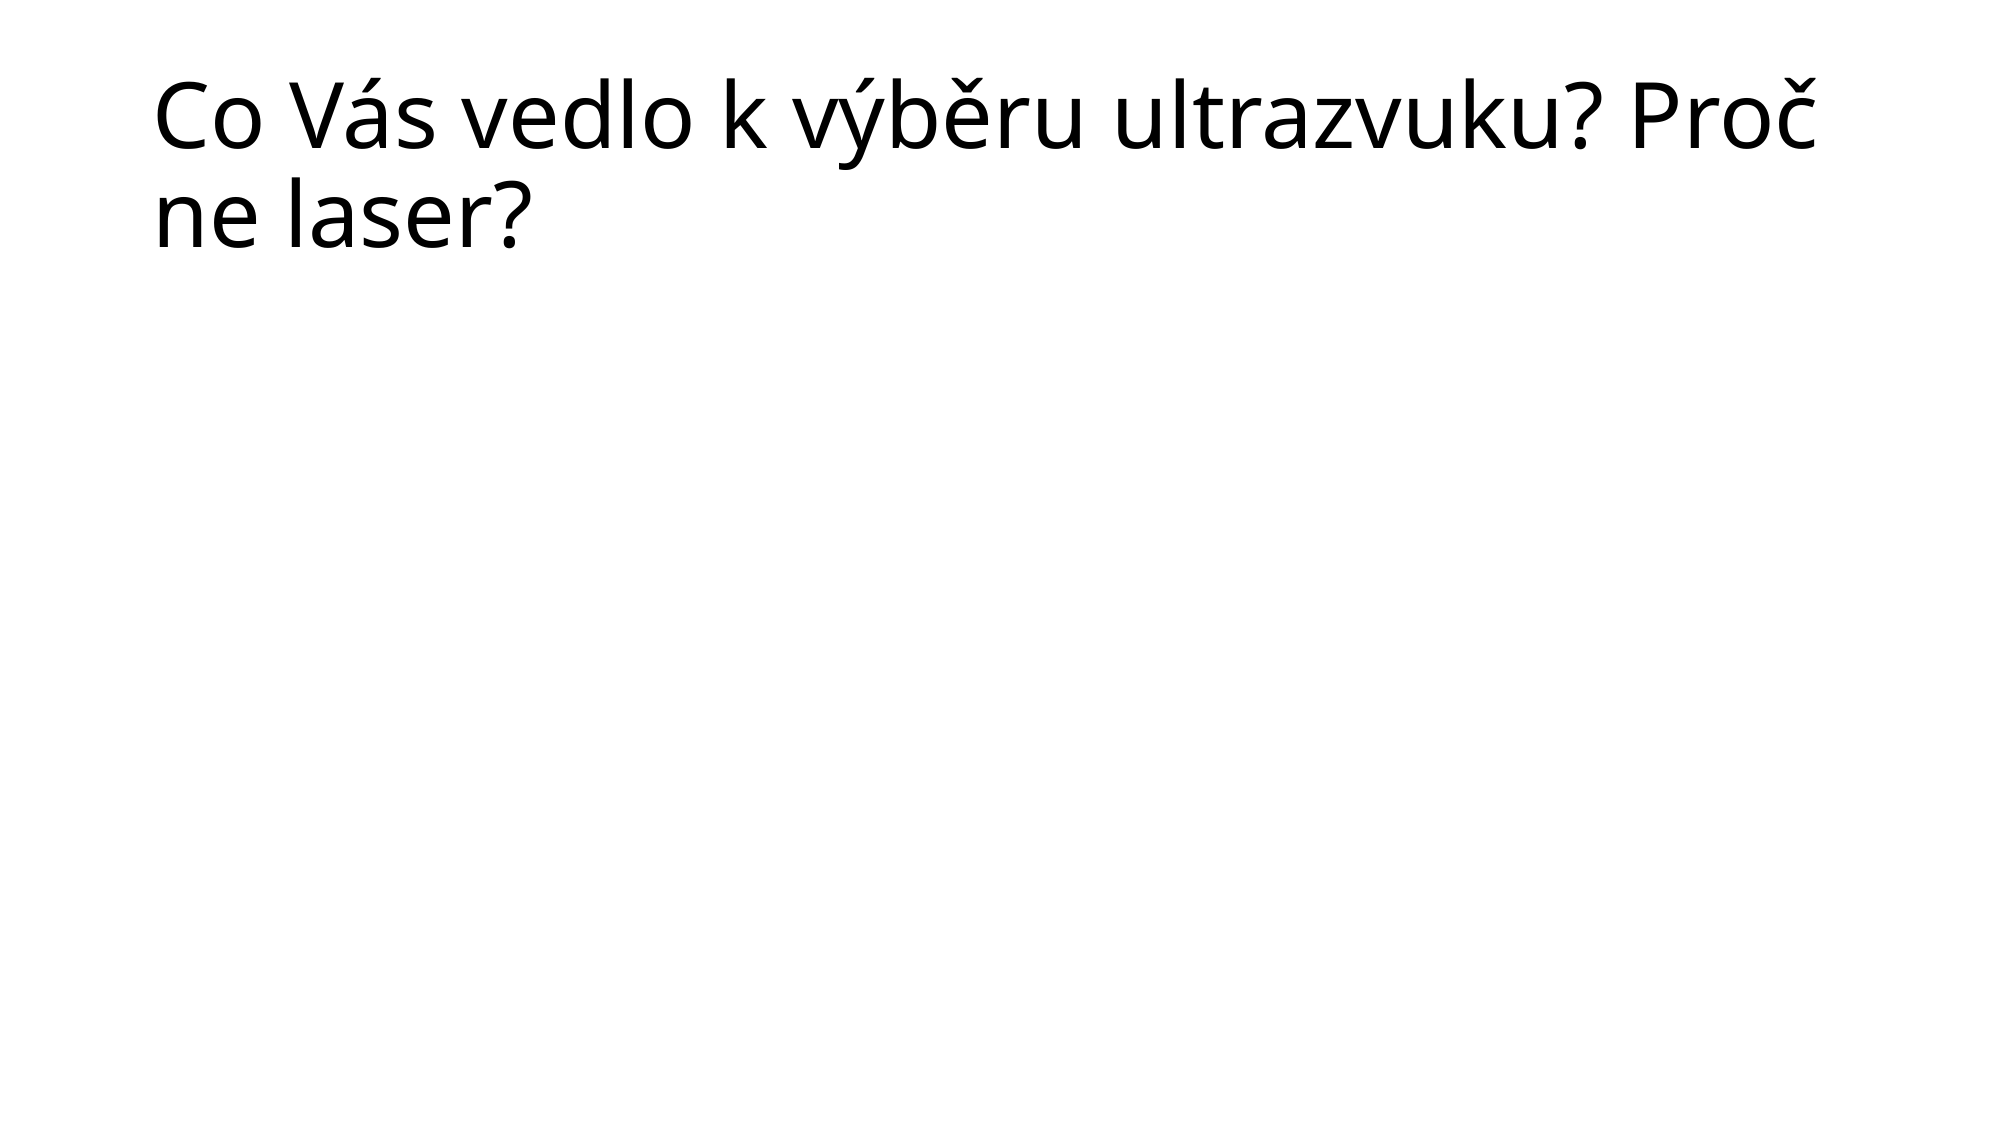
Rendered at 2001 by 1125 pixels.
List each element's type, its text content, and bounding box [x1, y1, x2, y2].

title Co Vás vedlo k výběru ultrazvuku? Proč ne laser? [137, 59, 1863, 278]
